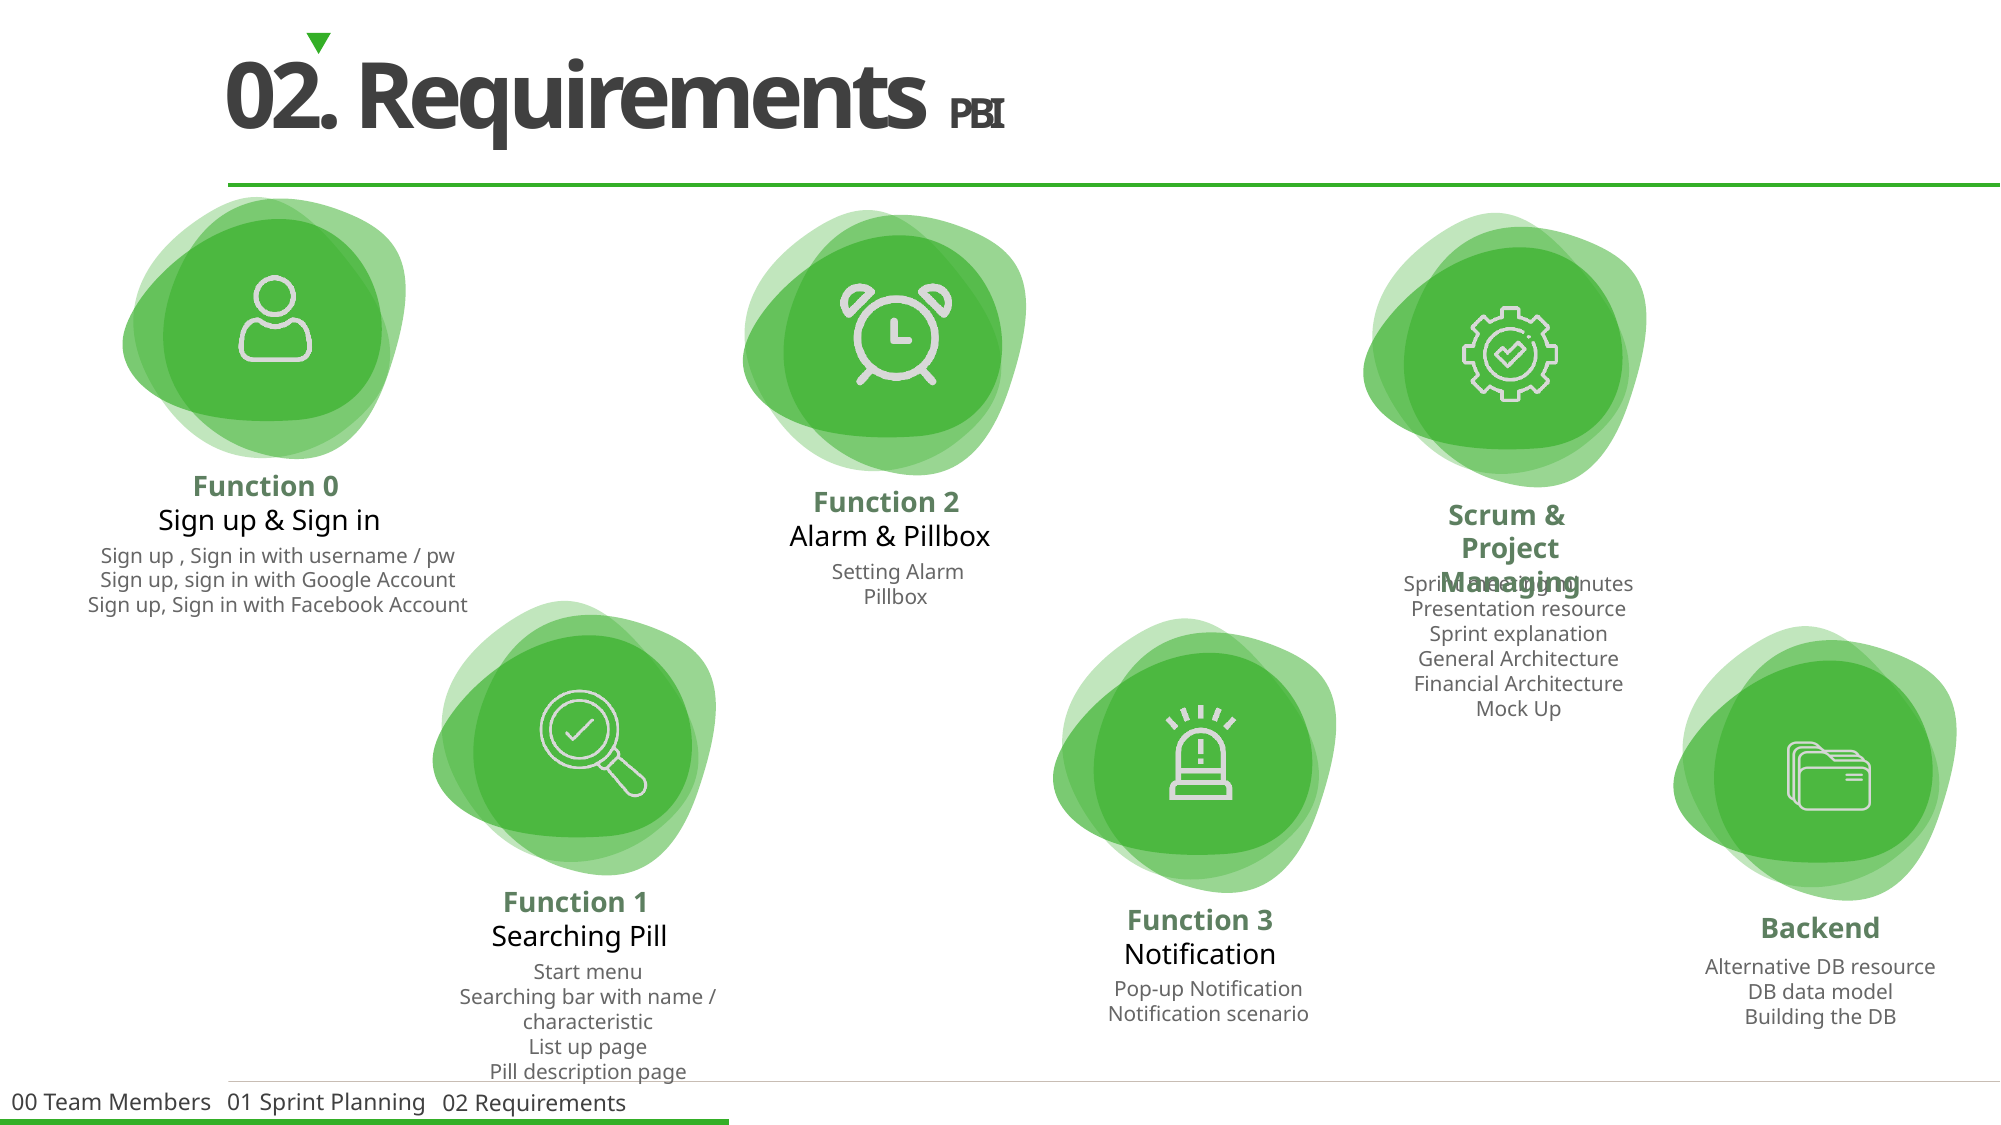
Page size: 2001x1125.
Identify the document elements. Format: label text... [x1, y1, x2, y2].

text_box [693, 194, 1104, 617]
text_box 00 Team Members [0, 1080, 227, 1119]
text_box 02. Requirements PBI [209, 29, 1021, 155]
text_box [228, 1080, 492, 1125]
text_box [72, 177, 483, 651]
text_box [492, 1080, 729, 1125]
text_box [1003, 603, 1414, 1035]
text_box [383, 586, 794, 1068]
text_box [1313, 198, 1724, 730]
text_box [1615, 611, 2000, 1038]
text_box [304, 31, 333, 57]
picture [536, 686, 650, 800]
